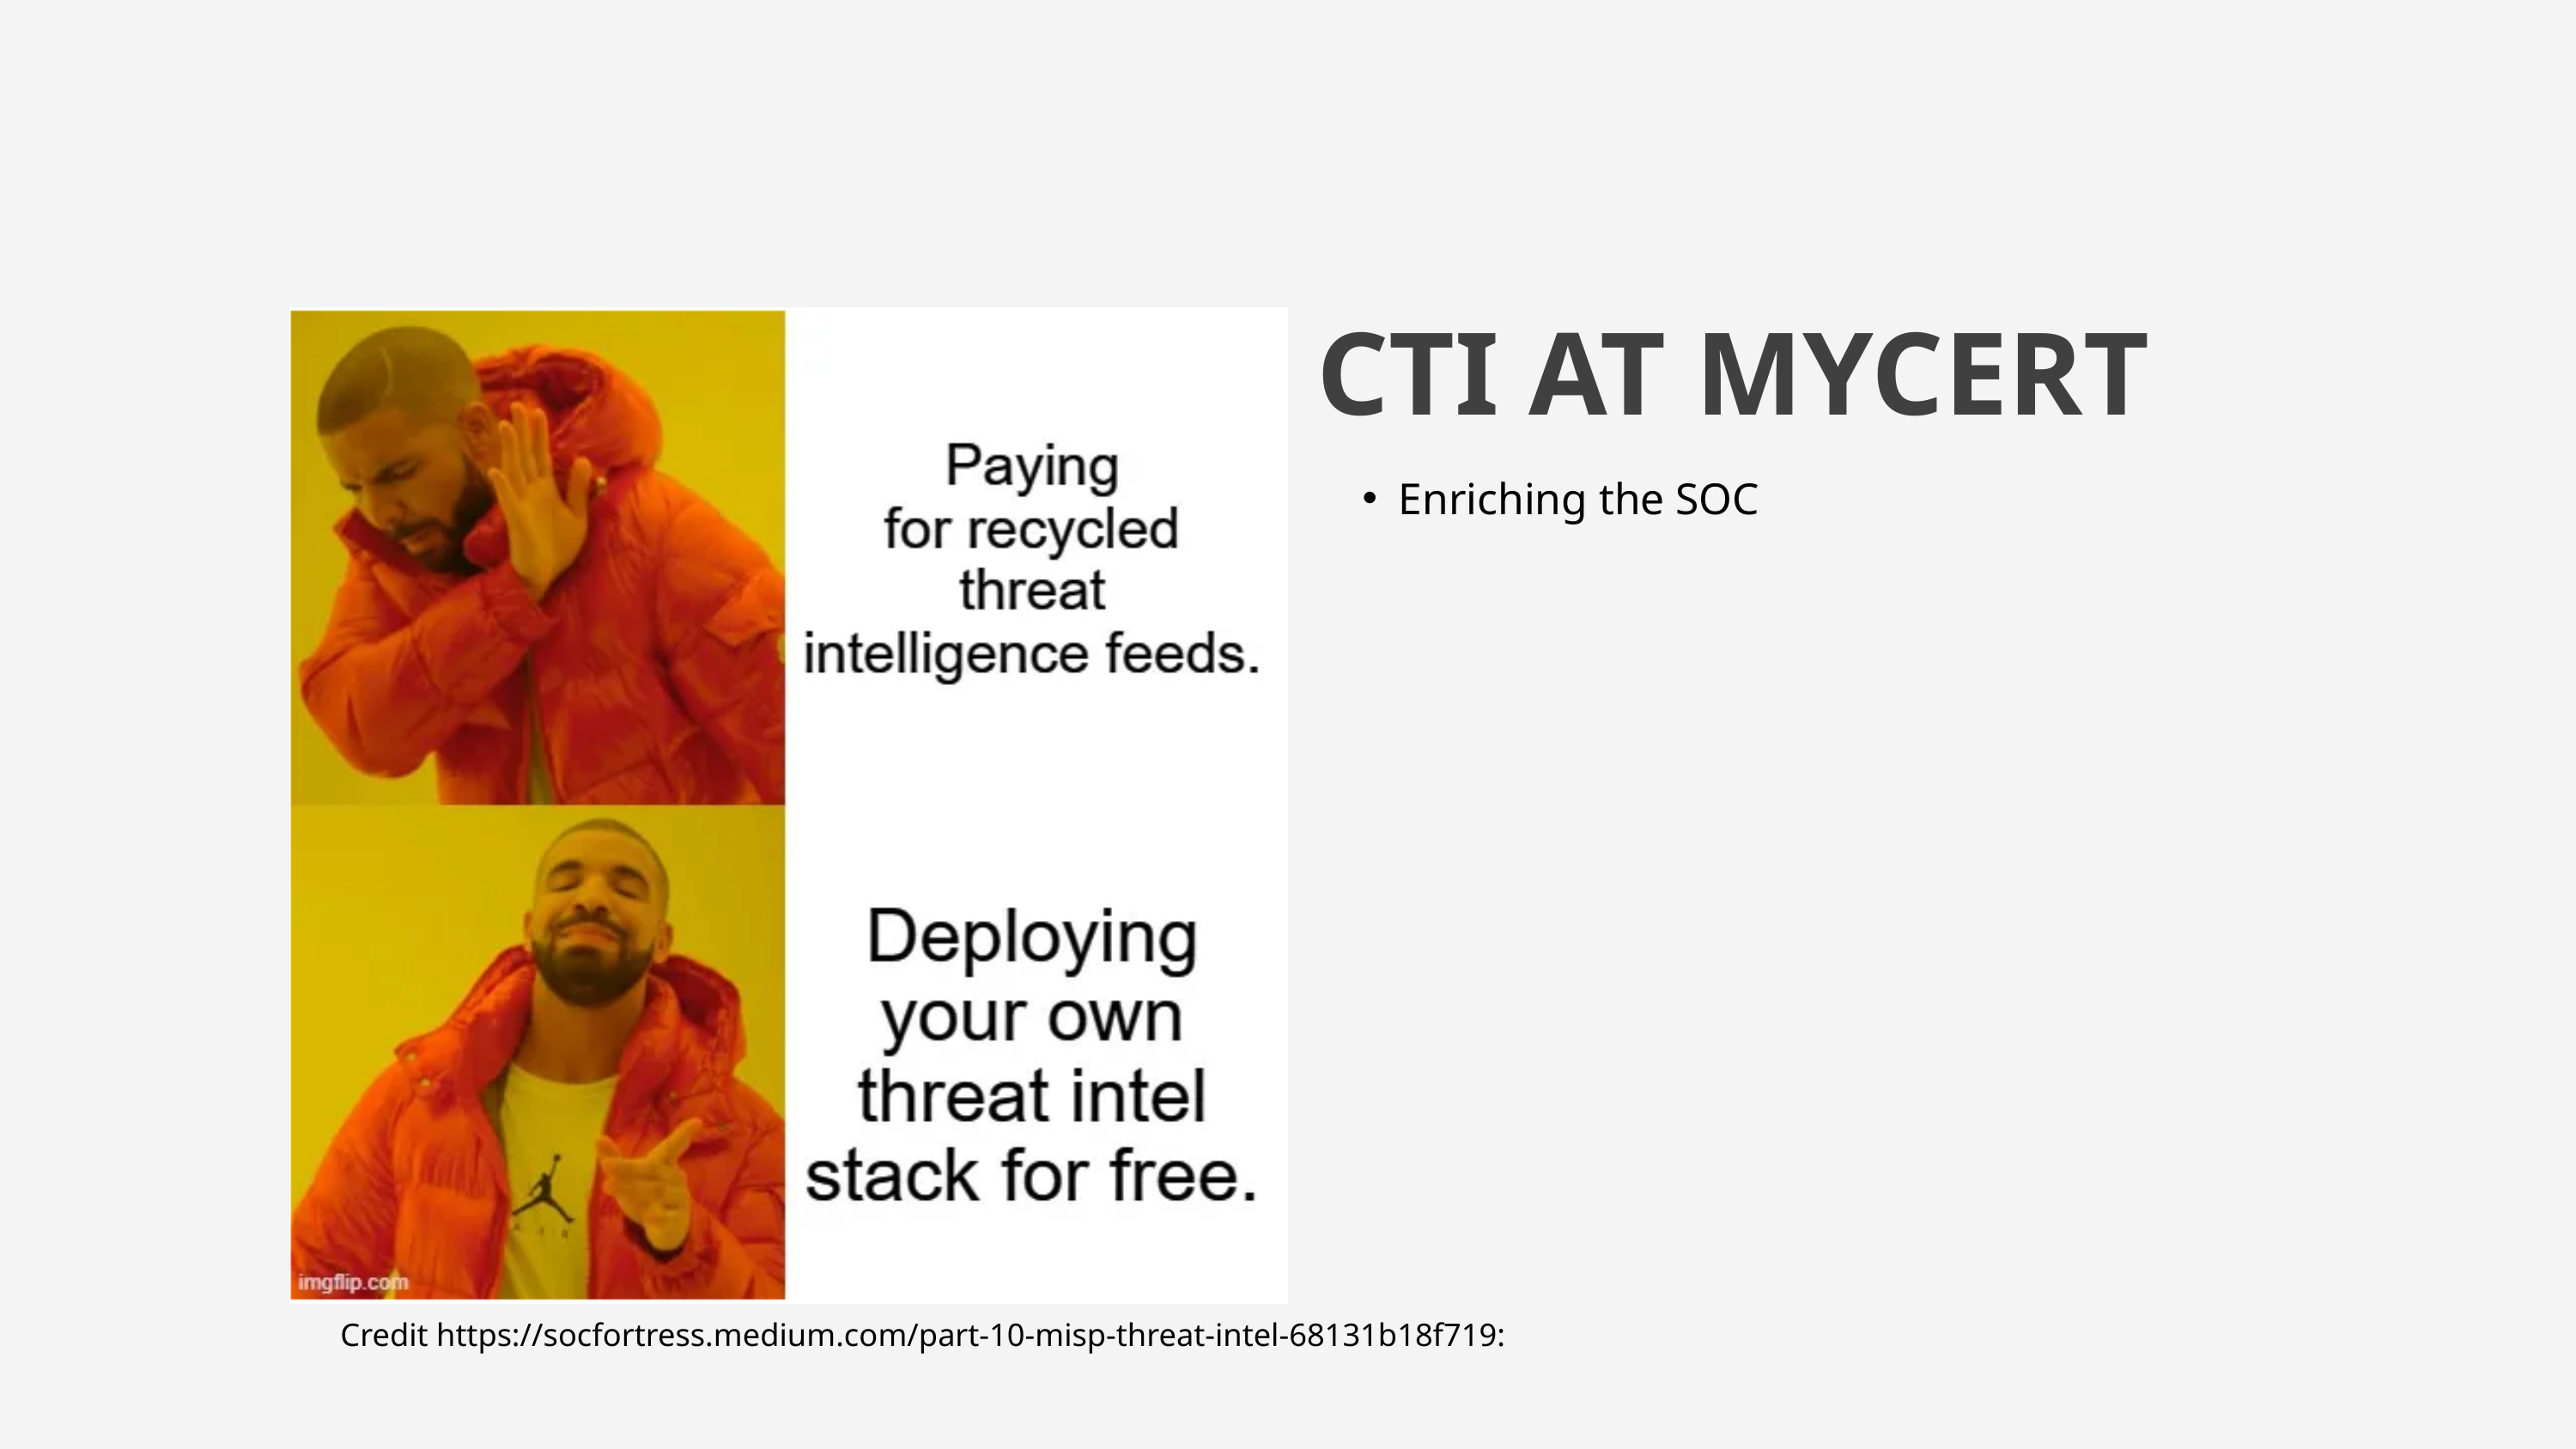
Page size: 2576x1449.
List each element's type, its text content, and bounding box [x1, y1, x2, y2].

text_box Enriching the SOC [1326, 470, 2184, 524]
text_box [289, 307, 1288, 1304]
text_box CTI AT MYCERT [1316, 298, 2386, 438]
text_box Credit https://socfortress.medium.com/part-10-misp-threat-intel-68131b18f719: [236, 1314, 1515, 1353]
